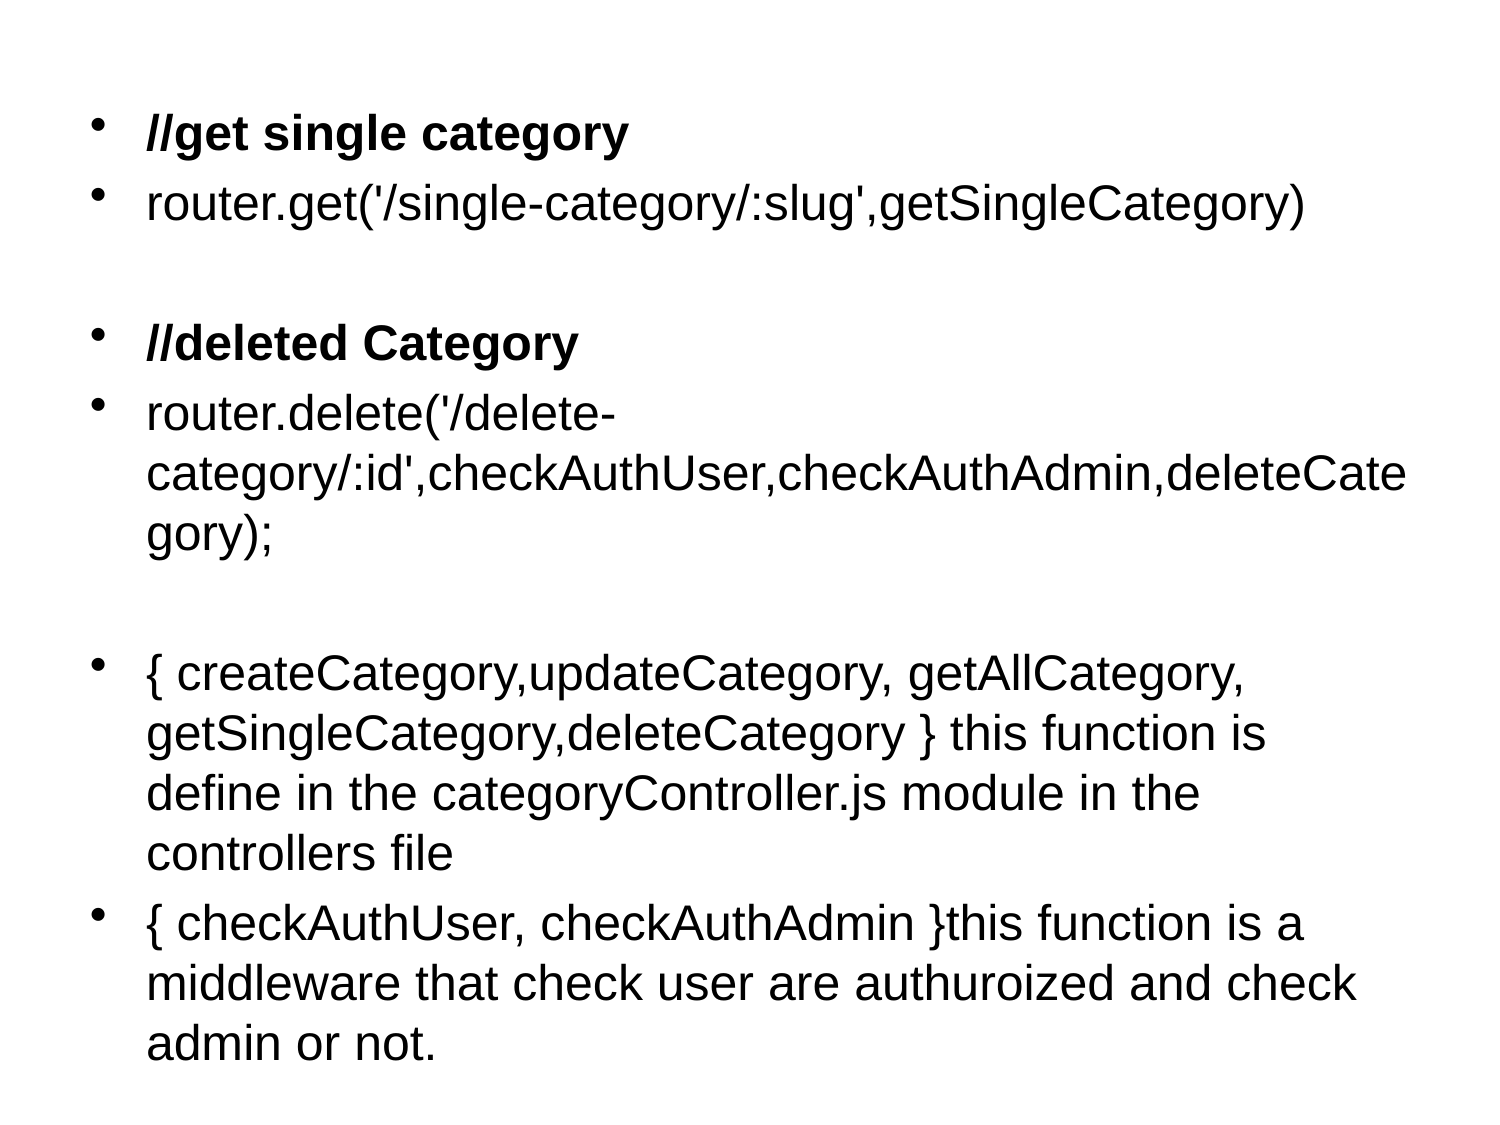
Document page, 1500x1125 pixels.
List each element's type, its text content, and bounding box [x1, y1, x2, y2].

list //get single category router.get('/single-category/:slug',getSingleCategory) //deleted Category router.delete('/delete-category/:id',checkAuthUser,checkAuthAdmin,deleteCategory); { createCategory,updateCategory, getAllCategory, getSingleCategory,deleteCategory } this function is define in the categoryController.js module in the controllers file { checkAuthUser, checkAuthAdmin }this function is a middleware that check user are authuroized and check admin or not. [74, 92, 1426, 1006]
